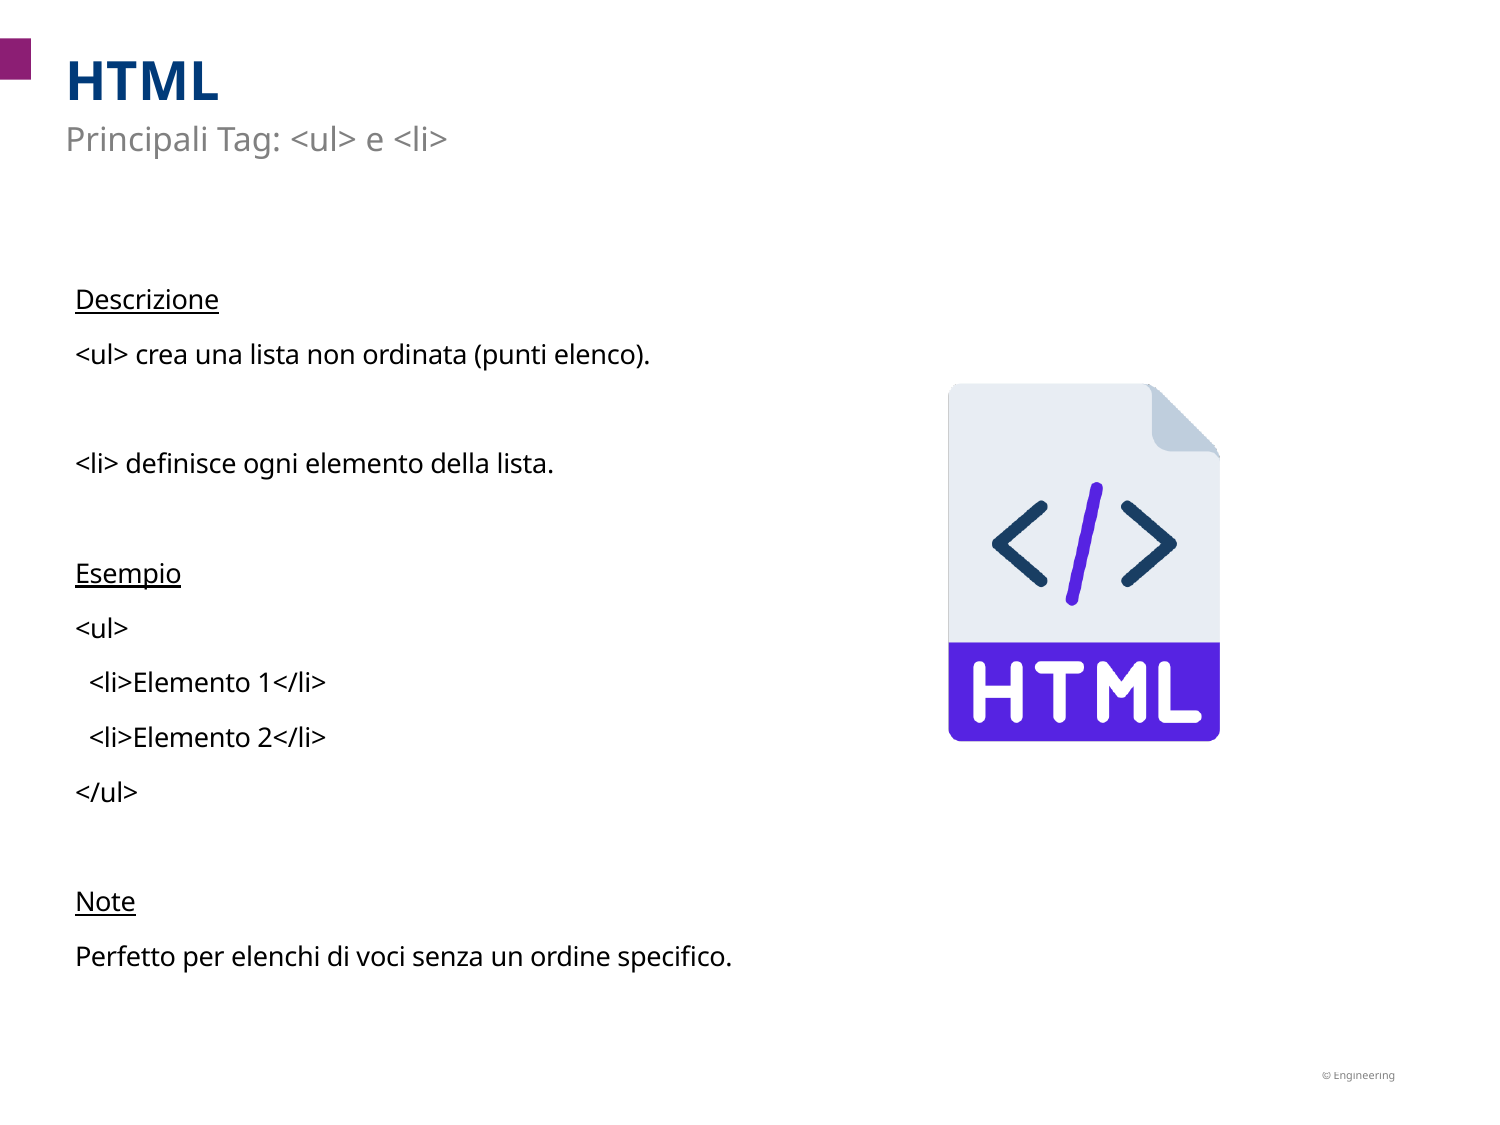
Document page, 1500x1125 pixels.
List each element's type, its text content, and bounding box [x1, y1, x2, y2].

text_box Principali Tag: <ul> e <li> [65, 117, 1269, 162]
text_box HTML [65, 46, 1284, 91]
picture [899, 377, 1269, 748]
list Descrizione <ul> crea una lista non ordinata (punti elenco). <li> definisce ogni elemento della lista. Esempio <ul> <li>Elemento 1</li> <li>Elemento 2</li> </ul> Note Perfetto per elenchi di voci senza un ordine specifico. [75, 262, 880, 1005]
